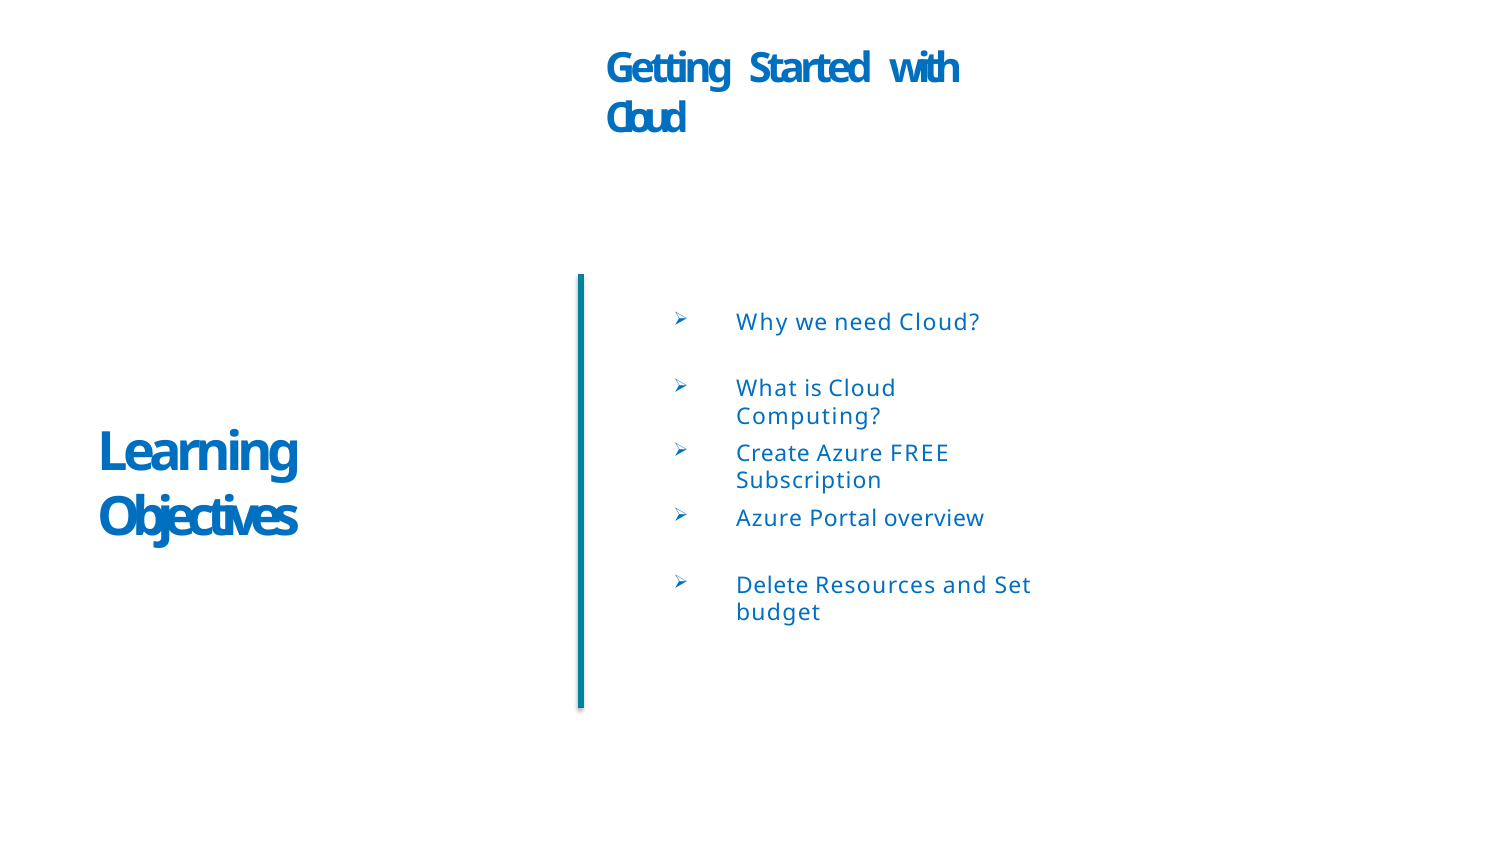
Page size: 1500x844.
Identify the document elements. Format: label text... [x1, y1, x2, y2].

text_box Azure Portal overview Delete Resources and Set budget [671, 501, 1104, 626]
text_box Learning Objectives [95, 414, 481, 547]
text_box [571, 271, 590, 717]
title Getting Started with Cloud [603, 38, 1004, 182]
text_box Why we need Cloud? What is Cloud Computing? [671, 305, 1030, 429]
text_box Create Azure FREE Subscription [671, 436, 1090, 494]
